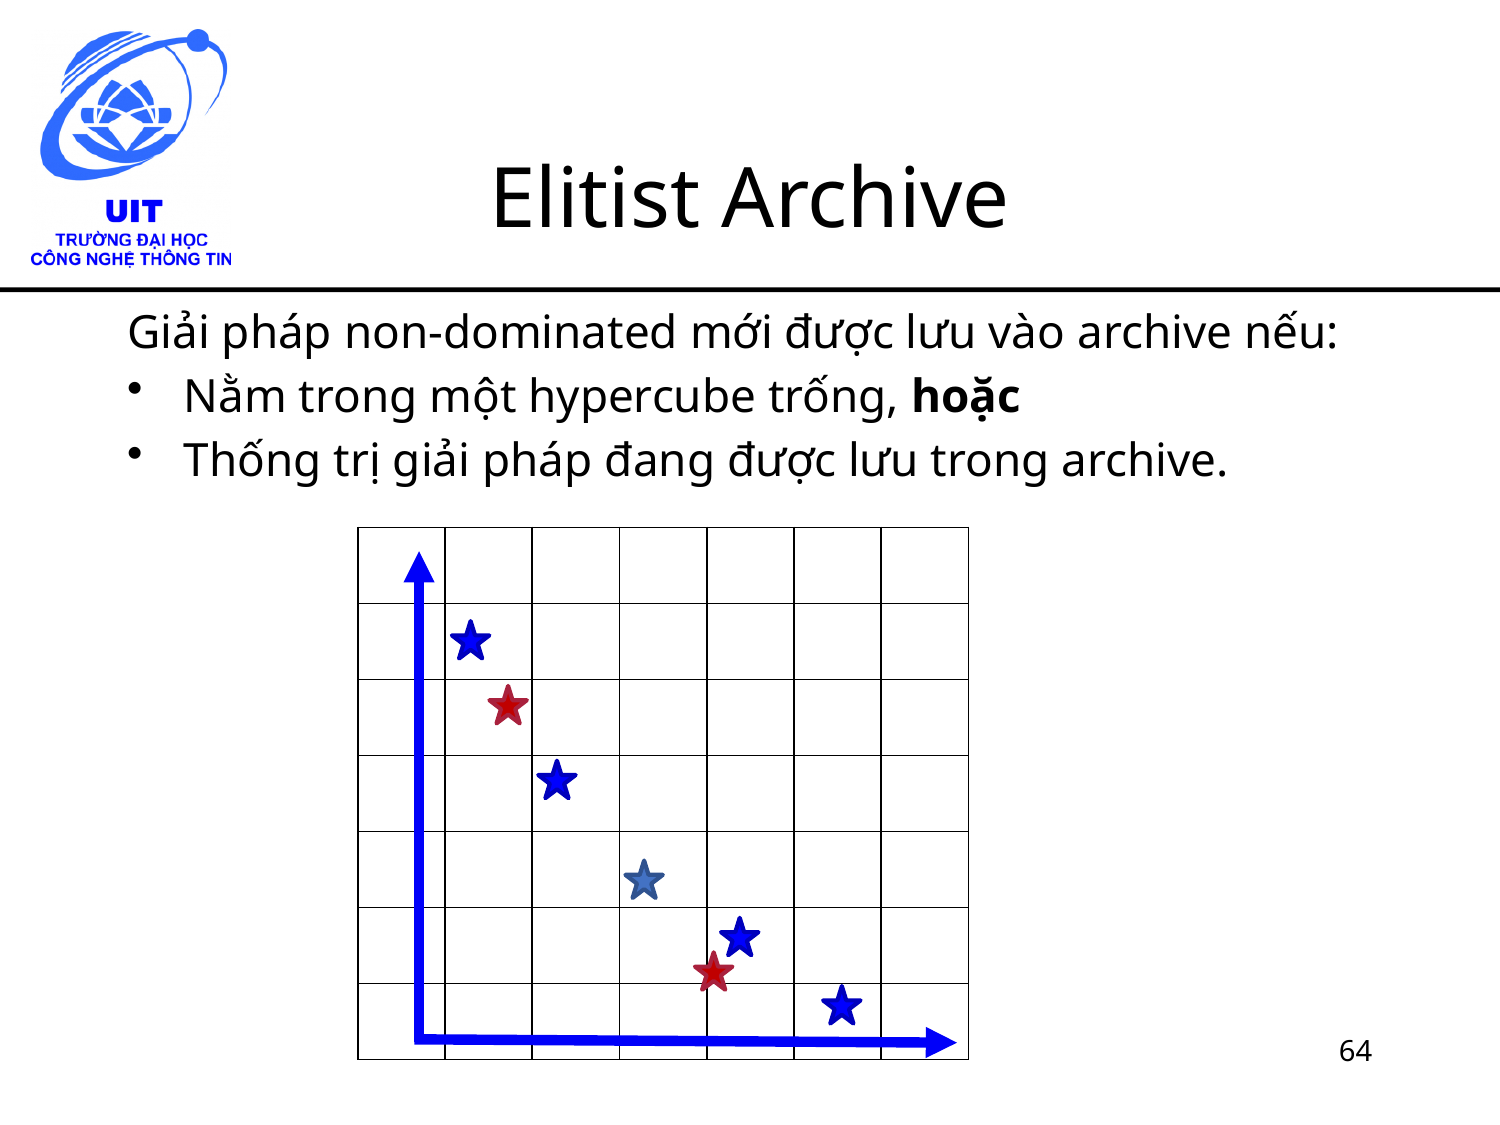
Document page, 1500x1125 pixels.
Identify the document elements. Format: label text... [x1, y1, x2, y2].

table_cell [882, 756, 968, 831]
table_cell [533, 604, 619, 679]
table_cell [424, 756, 444, 831]
table_cell [533, 908, 619, 983]
title Elitist Archive [112, 99, 1388, 288]
table_cell [882, 908, 968, 983]
table_cell [795, 680, 880, 755]
table_cell [424, 908, 444, 983]
table_cell [882, 604, 968, 679]
table_cell [882, 832, 968, 907]
table_cell [446, 680, 531, 755]
table_cell [424, 832, 444, 907]
text_box [536, 758, 578, 800]
table_cell [795, 832, 880, 907]
table_cell [620, 680, 706, 755]
table_cell [795, 1052, 880, 1059]
table_cell [620, 908, 706, 983]
table_cell [620, 1052, 706, 1059]
table_header [533, 528, 619, 603]
table_header [359, 528, 444, 603]
table_header [795, 528, 880, 603]
table_cell [795, 604, 880, 679]
table_cell [424, 680, 444, 755]
table_cell [708, 832, 793, 907]
table_cell [620, 604, 706, 679]
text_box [414, 1039, 958, 1043]
list Giải pháp non-dominated mới được lưu vào archive nếu: Nằm trong một hypercube trống, hoặc Thống trị giải pháp đang được lưu trong archive. [112, 294, 1442, 970]
table_cell [708, 908, 793, 983]
table_cell [708, 680, 793, 755]
table_header [708, 528, 793, 603]
text_box [487, 683, 529, 726]
table_cell [795, 756, 880, 831]
table_cell [446, 1052, 531, 1059]
table_cell [533, 832, 619, 907]
table_cell [533, 680, 619, 755]
table_cell [882, 680, 968, 755]
slide_number 64 [1074, 1024, 1388, 1101]
table_header [882, 528, 968, 603]
table_cell [446, 604, 531, 679]
table_header [620, 528, 706, 603]
table_cell [533, 984, 619, 1035]
table_cell [446, 908, 531, 983]
table_cell [708, 756, 793, 831]
table_cell [795, 908, 880, 983]
table_cell [359, 756, 414, 831]
picture [31, 29, 231, 268]
table_cell [533, 756, 619, 831]
table_cell [795, 984, 880, 1036]
table_cell [882, 984, 968, 1059]
table_cell [708, 1052, 793, 1059]
table_cell [620, 756, 706, 831]
table_cell [620, 832, 706, 907]
text_box [821, 984, 863, 1026]
table_cell [446, 756, 531, 831]
table_cell [446, 832, 531, 907]
table_cell [533, 1052, 619, 1059]
text_box [719, 915, 761, 957]
table_header [446, 528, 531, 603]
table_cell [359, 908, 414, 983]
table_cell [620, 984, 706, 1035]
table_cell [359, 680, 414, 755]
table_cell [708, 604, 793, 679]
text_box [692, 950, 735, 992]
table_cell [708, 984, 793, 1036]
table_cell [359, 984, 444, 1059]
table_cell [446, 984, 531, 1034]
table_cell [359, 604, 414, 679]
table_cell [359, 832, 414, 907]
text_box [449, 618, 492, 661]
text_box [623, 858, 665, 900]
table_cell [424, 604, 444, 679]
